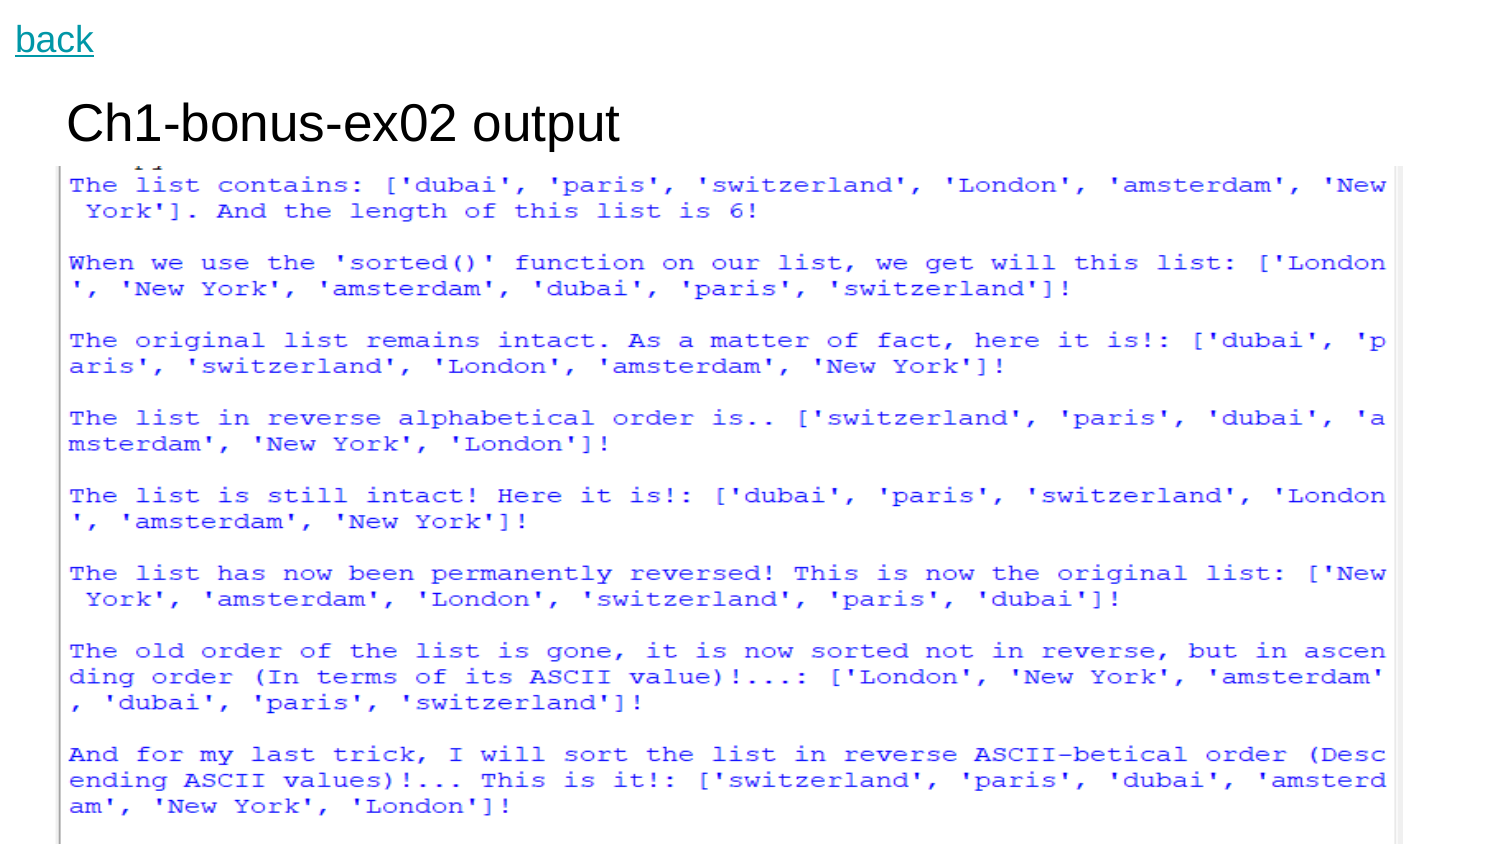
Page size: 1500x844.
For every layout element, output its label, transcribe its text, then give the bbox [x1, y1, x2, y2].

title Ch1-bonus-ex02 output [51, 72, 1449, 167]
picture [50, 166, 1404, 844]
text_box back [0, 0, 493, 75]
